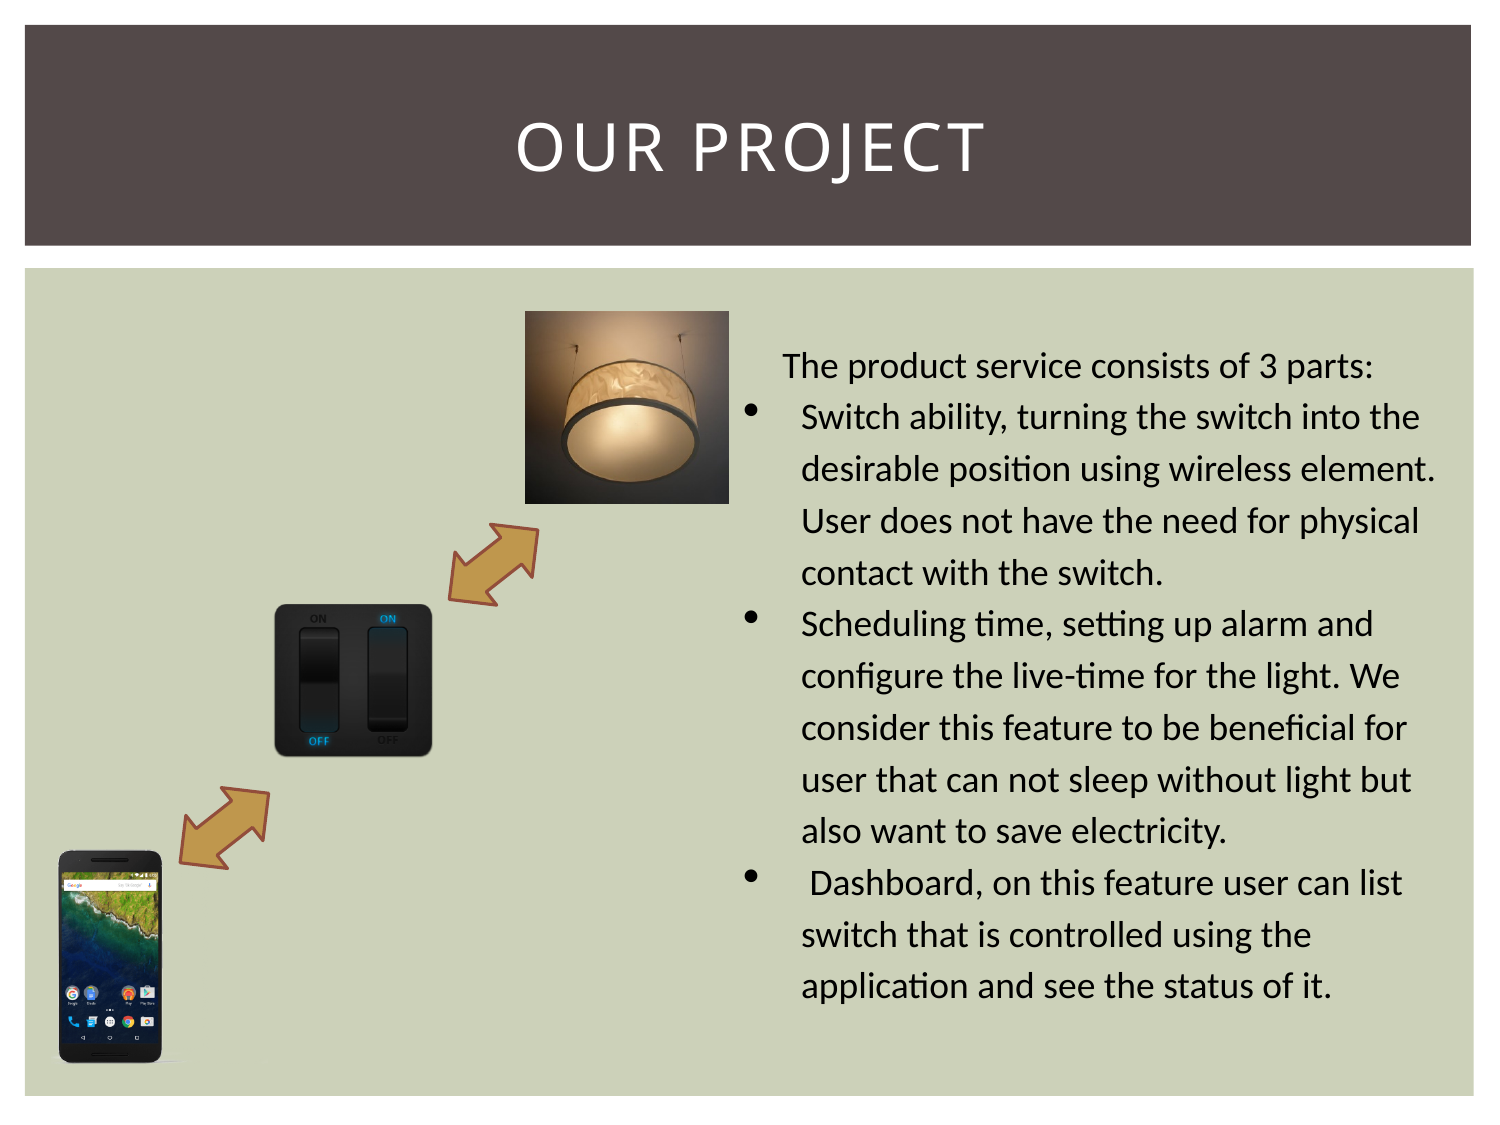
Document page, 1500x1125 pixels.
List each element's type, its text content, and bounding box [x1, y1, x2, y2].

picture [51, 849, 268, 1066]
text_box The product service consists of 3 parts: Switch ability, turning the switch into the desirable position using wireless element. User does not have the need for physical contact with the switch. Scheduling time, setting up alarm and configure the live-time for the light. We consider this feature to be beneficial for user that can not sleep without light but also want to save electricity. Dashboard, on this feature user can list switch that is controlled using the application and see the status of it. [730, 326, 1481, 1014]
picture [524, 311, 729, 504]
picture [268, 596, 440, 768]
text_box [180, 786, 271, 849]
text_box [447, 522, 540, 607]
title Our project [62, 58, 1438, 232]
